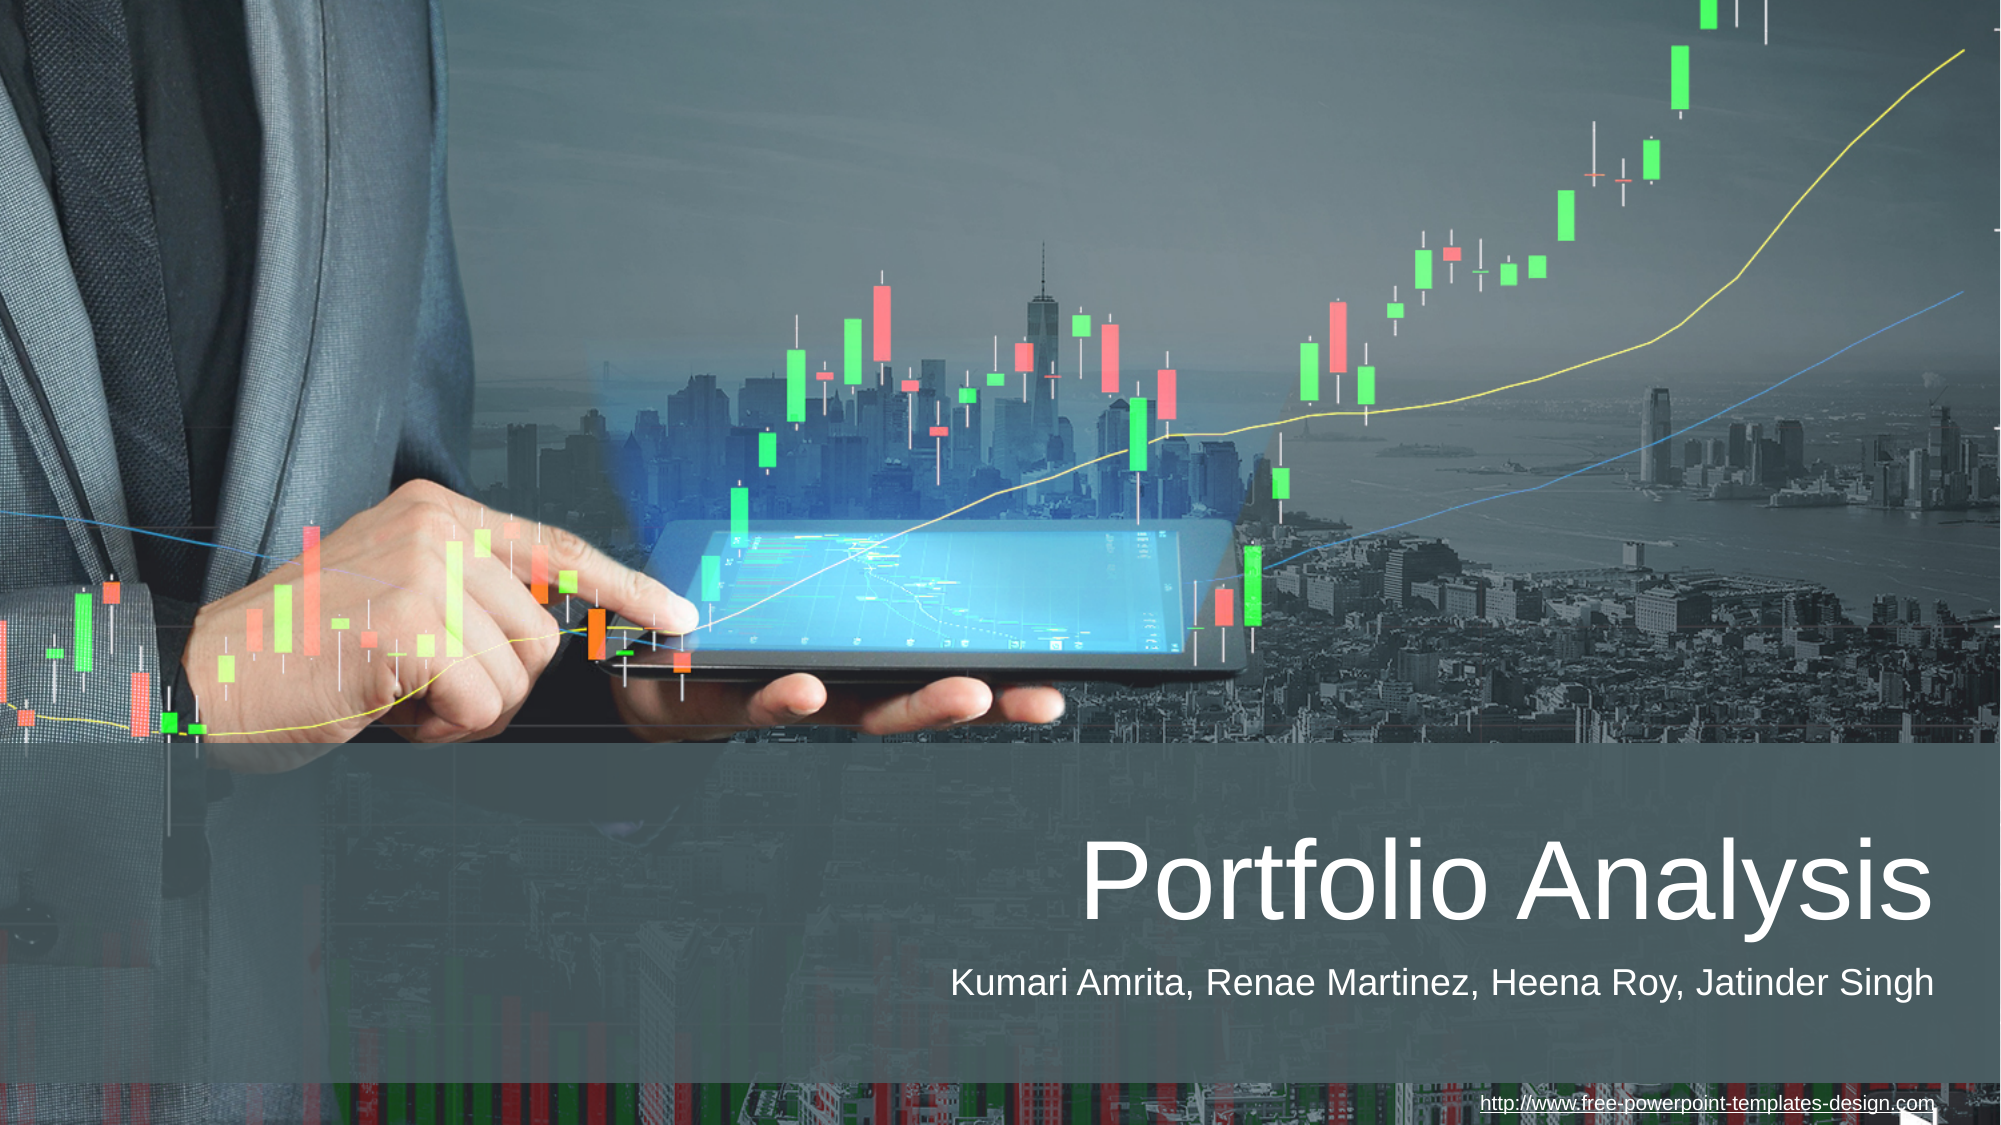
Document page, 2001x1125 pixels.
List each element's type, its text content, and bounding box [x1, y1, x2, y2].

text_box Kumari Amrita, Renae Martinez, Heena Roy, Jatinder Singh [0, 950, 1950, 1010]
text_box [0, 743, 2000, 1083]
text_box Portfolio Analysis [0, 799, 1950, 950]
picture [0, 0, 2001, 1125]
text_box http://www.free-powerpoint-templates-design.com [0, 1082, 1950, 1122]
